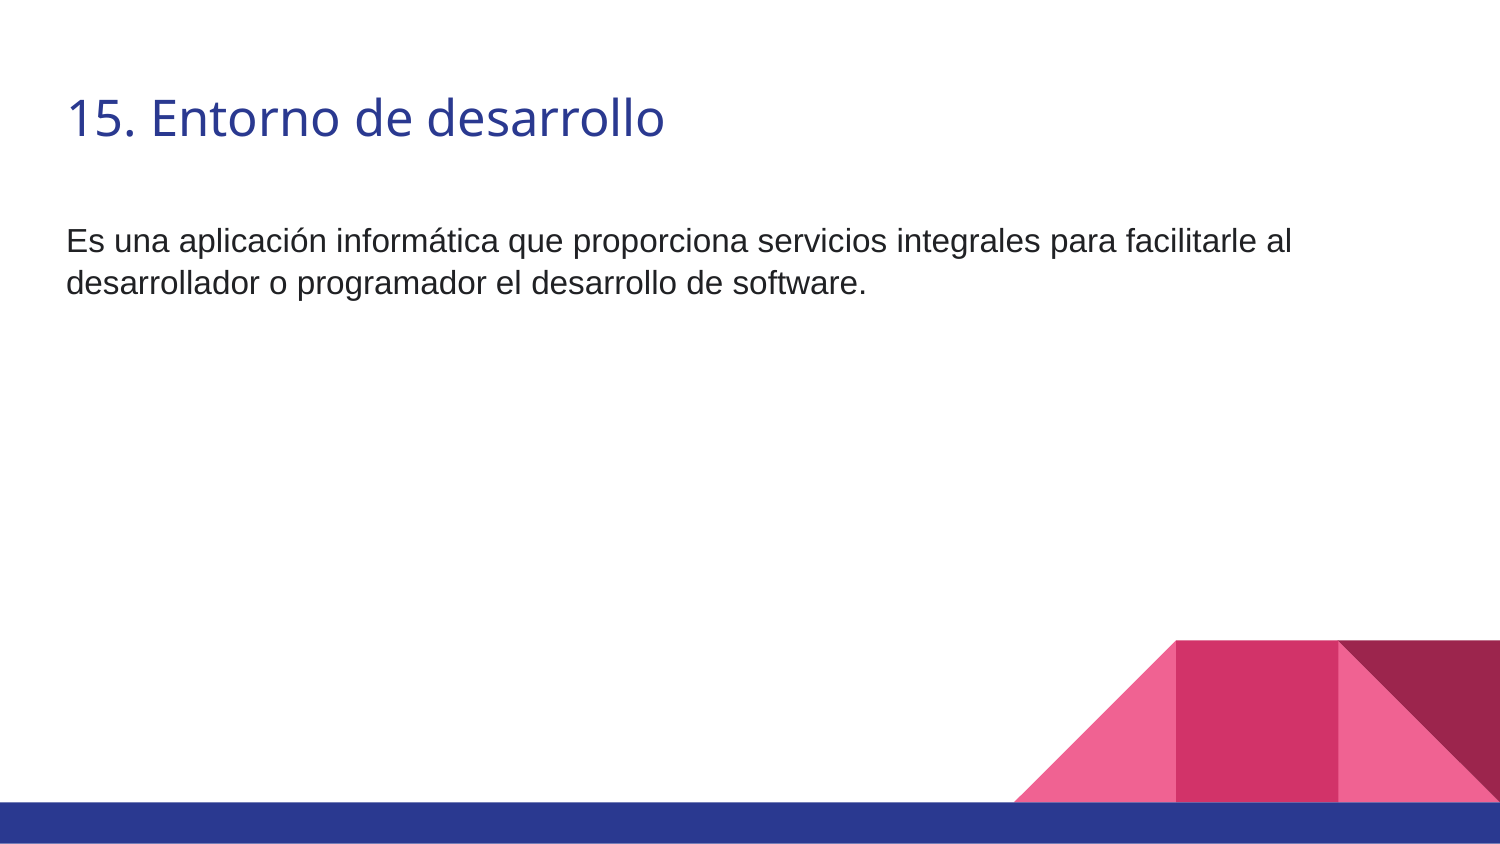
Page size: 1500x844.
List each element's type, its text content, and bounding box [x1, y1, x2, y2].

list Es una aplicación informática que proporciona servicios integrales para facilitarle al desarrollador o programador el desarrollo de software. [51, 201, 1449, 750]
title 15. Entorno de desarrollo [51, 67, 1449, 167]
